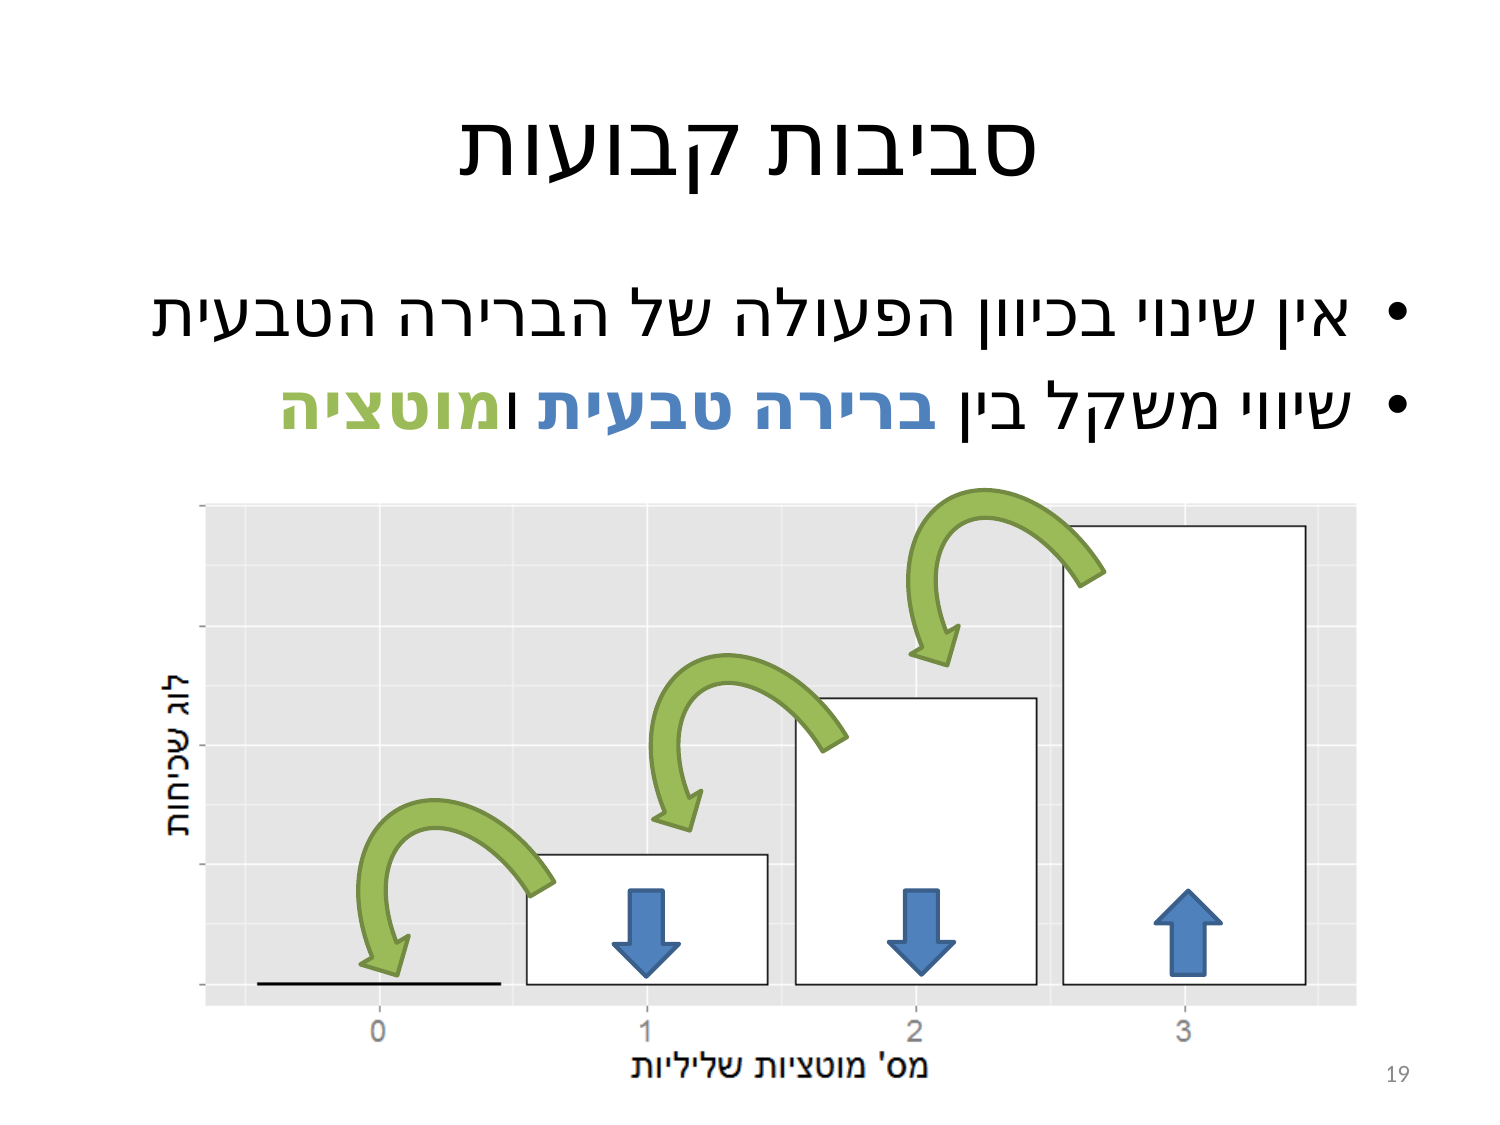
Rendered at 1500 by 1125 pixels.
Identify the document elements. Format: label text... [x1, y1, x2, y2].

slide_number 19 [1392, 1042, 1425, 1103]
list אין שינוי בכיוון הפעולה של הברירה הטבעית שיווי משקל בין ברירה טבעית ומוטציה [75, 262, 1425, 1005]
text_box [137, 465, 1388, 1101]
title סביבות קבועות [75, 45, 1425, 233]
